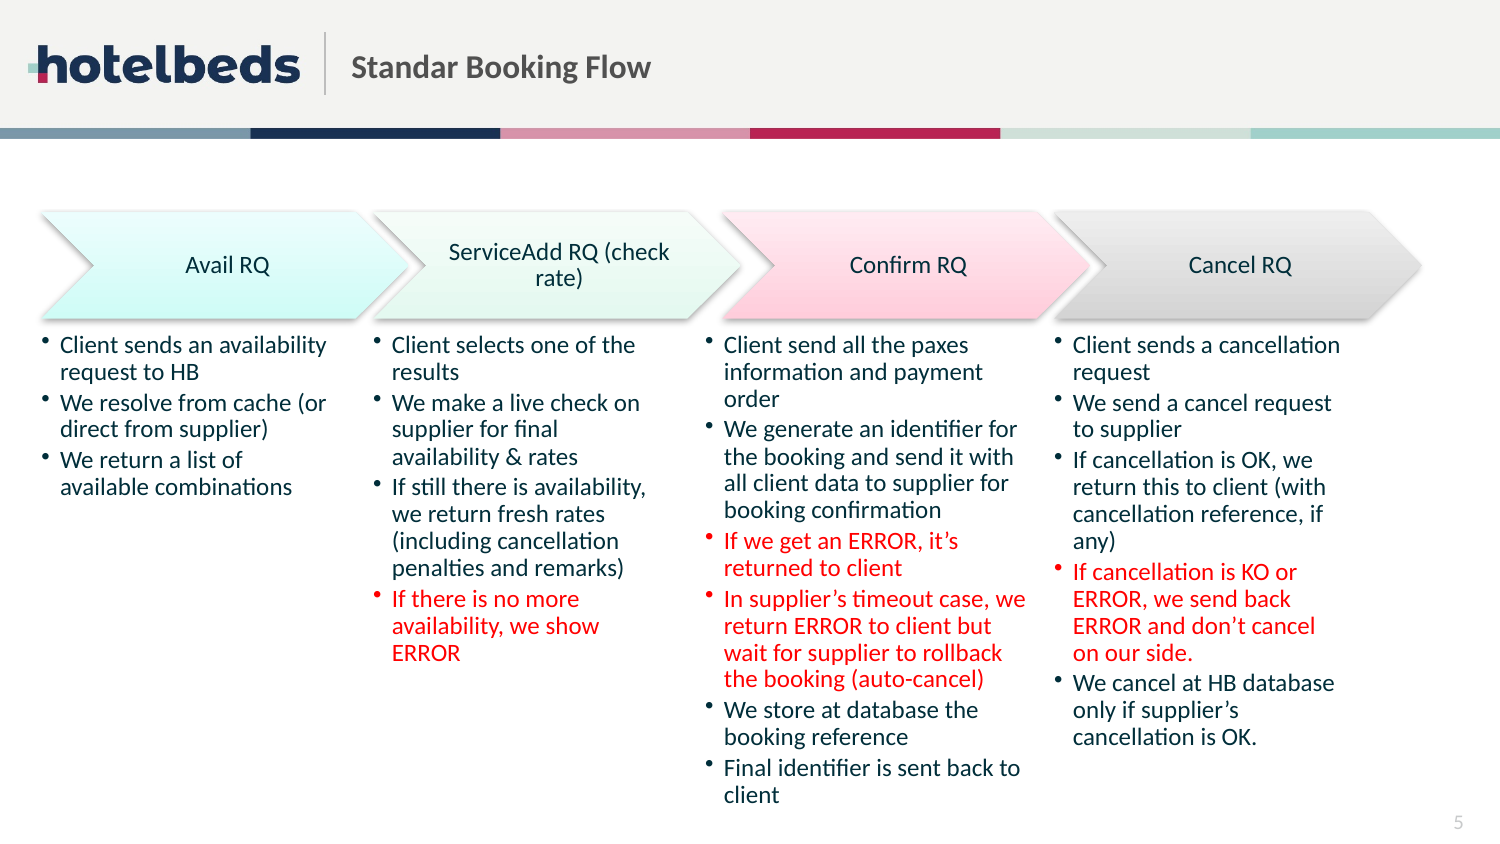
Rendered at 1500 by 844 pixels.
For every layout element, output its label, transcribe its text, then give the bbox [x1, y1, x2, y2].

title Standar Booking Flow [336, 8, 1456, 127]
slide_number 5 [1427, 794, 1479, 844]
picture [0, 0, 1500, 139]
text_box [40, 161, 1422, 844]
